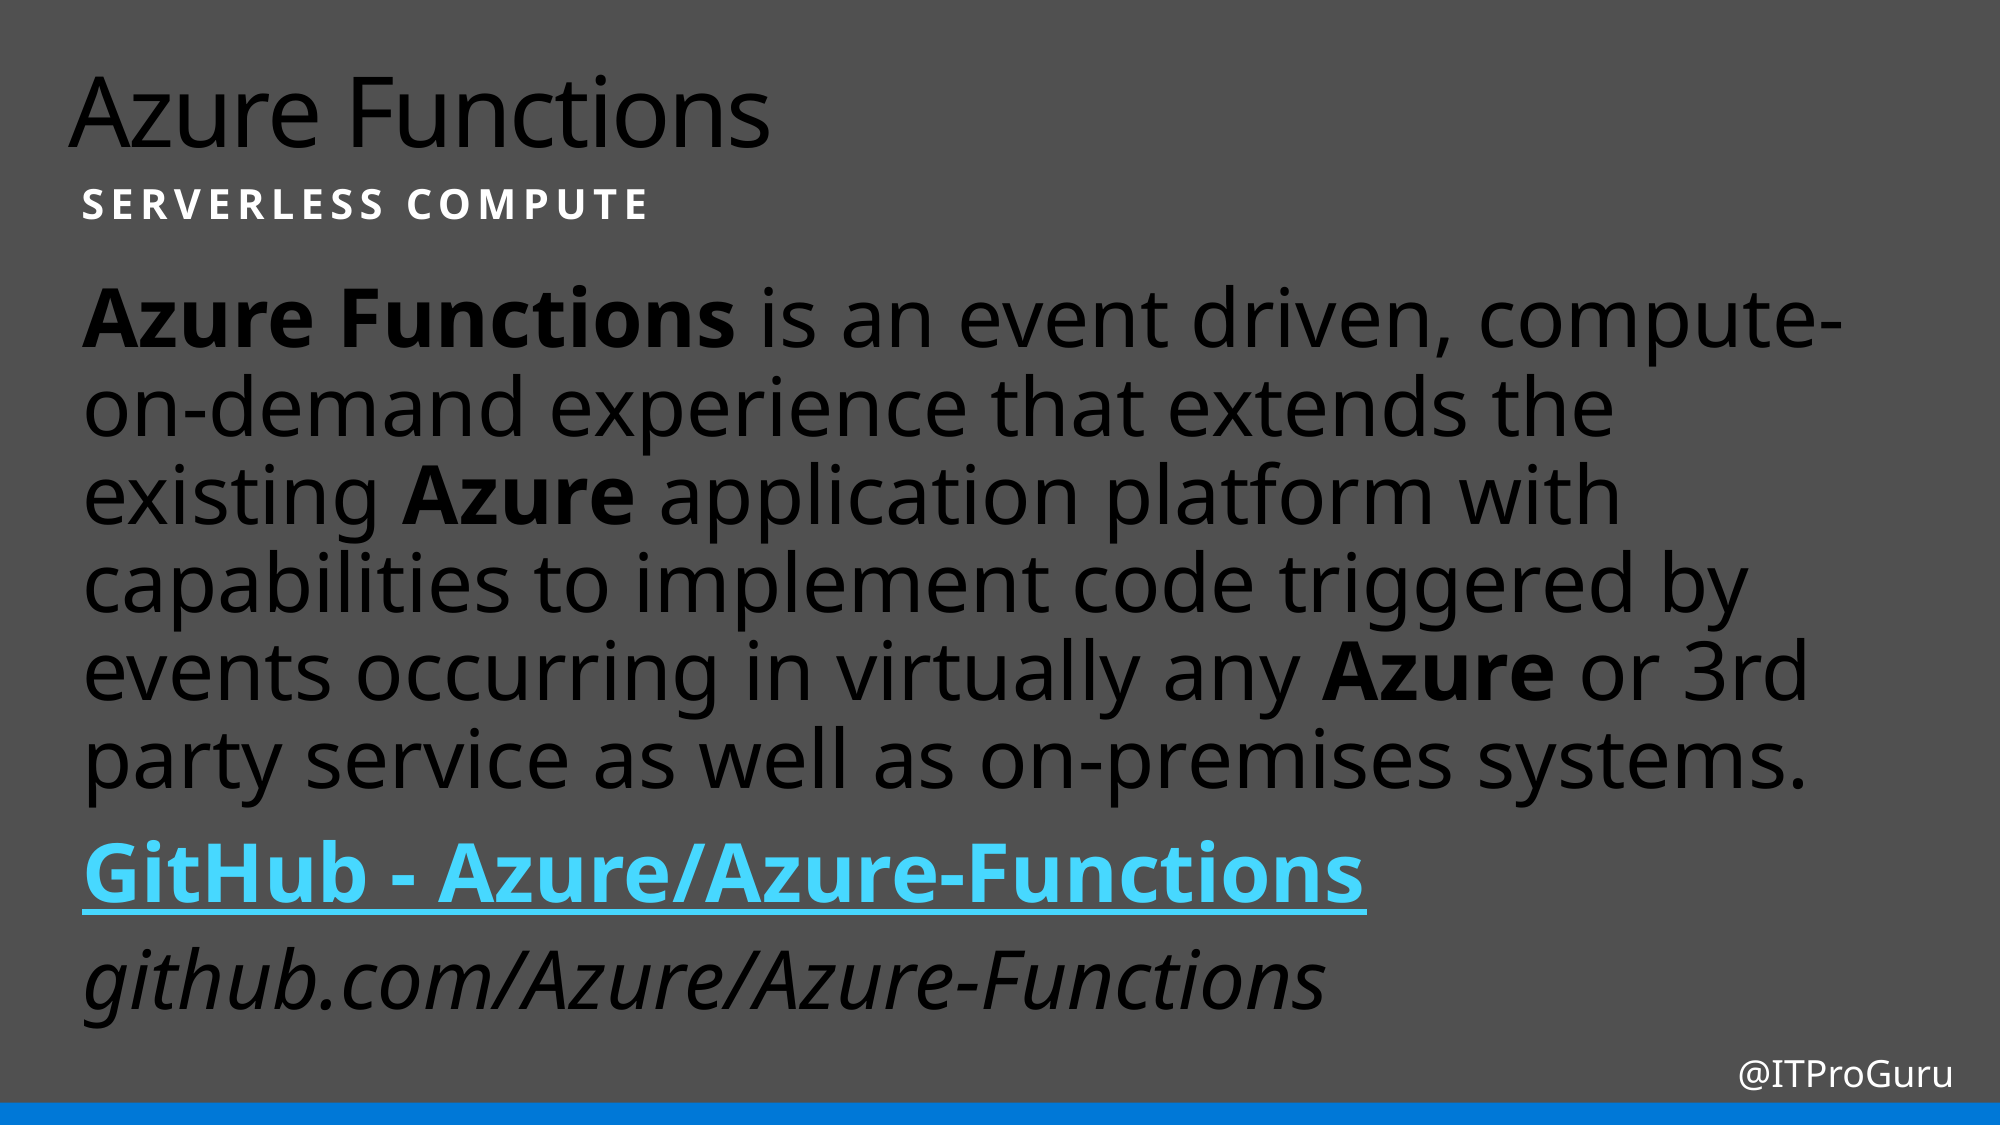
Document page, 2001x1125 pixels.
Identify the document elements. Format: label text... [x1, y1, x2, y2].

title Azure Functions [44, 47, 1957, 196]
list Serverless compute [81, 178, 1919, 263]
list Azure Functions is an event driven, compute-on-demand experience that extends the existing Azure application platform with capabilities to implement code triggered by events occurring in virtually any Azure or 3rd party service as well as on-premises systems. GitHub - Azure/Azure-Functions github.com/Azure/Azure-Functions [58, 262, 1894, 1125]
